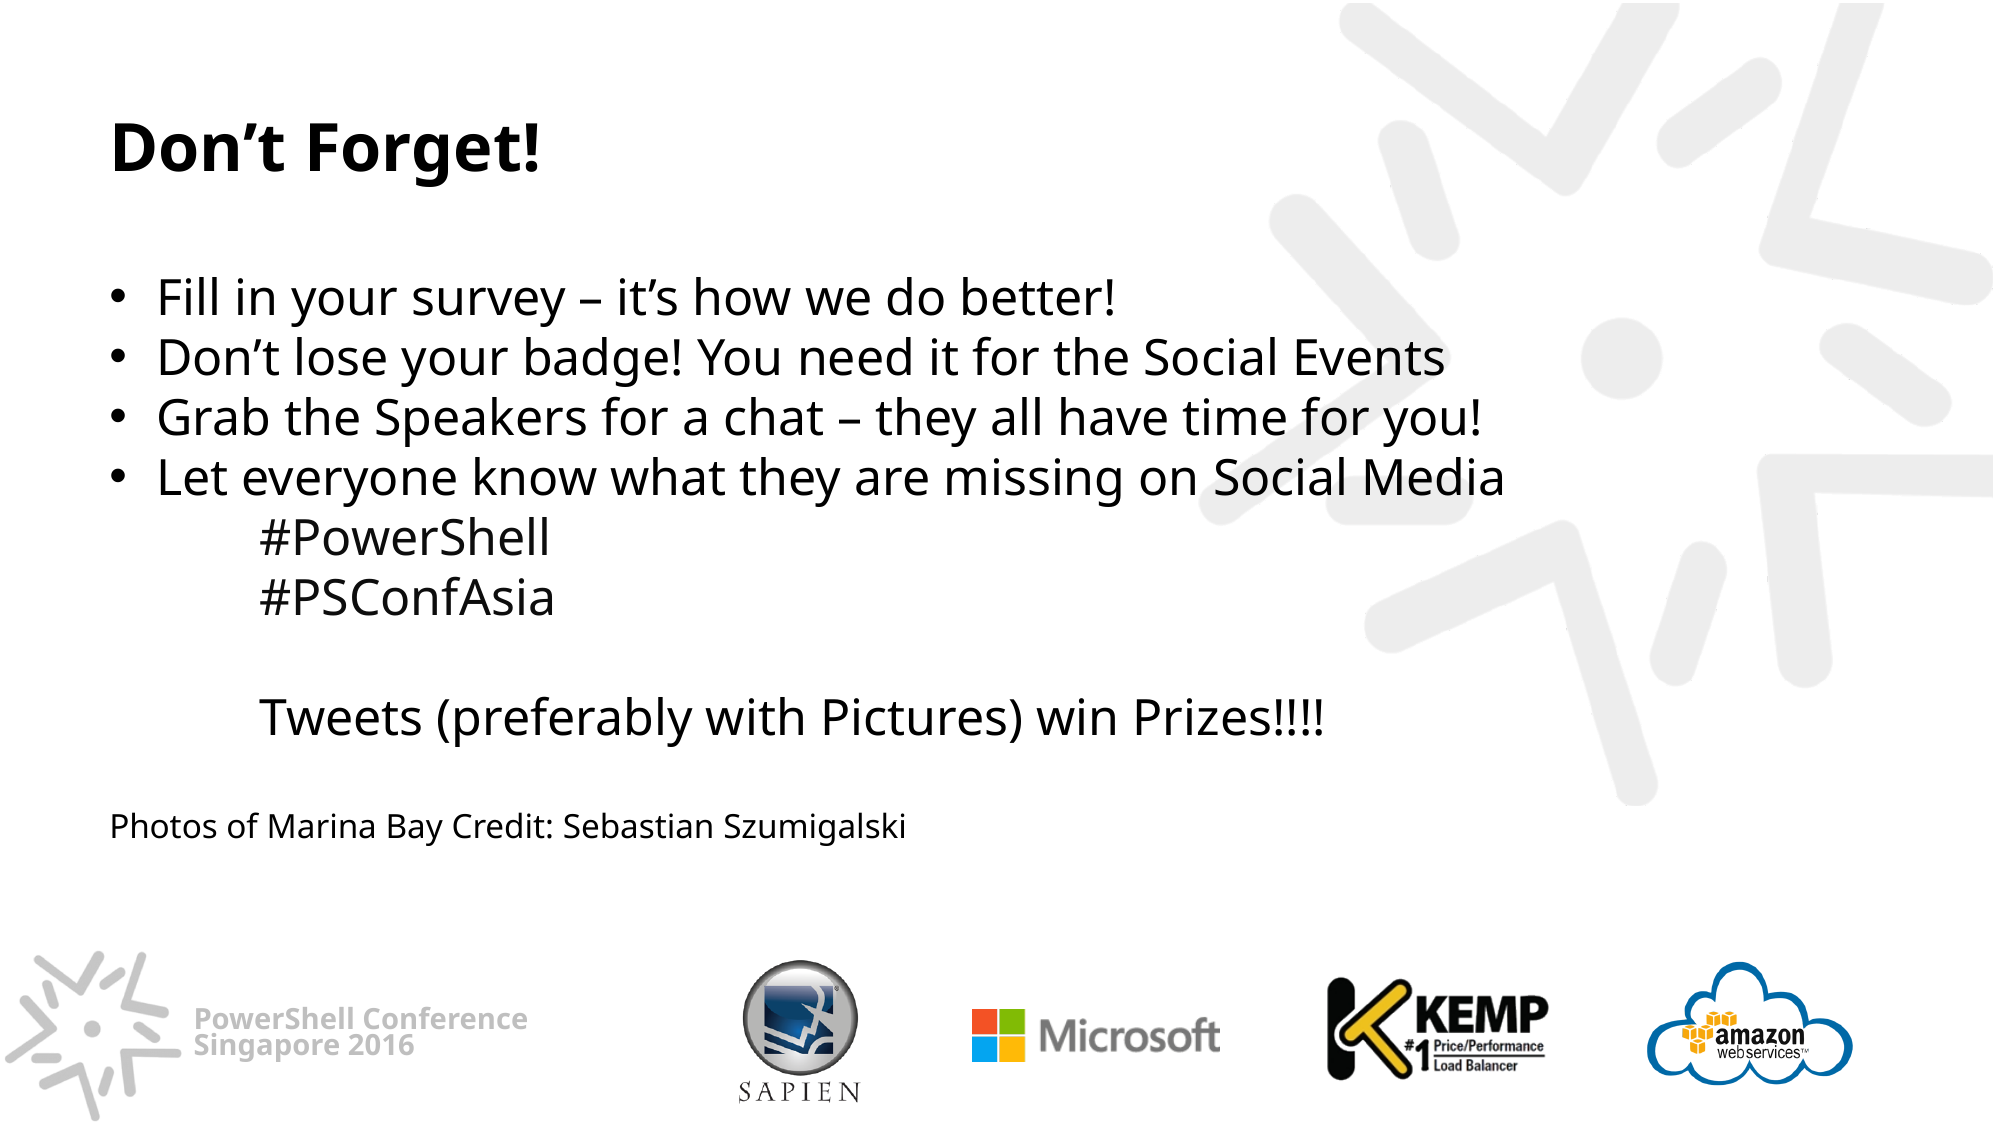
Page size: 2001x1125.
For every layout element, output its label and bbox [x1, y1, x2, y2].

picture [708, 940, 893, 1125]
picture [1299, 965, 1568, 1086]
picture [972, 1009, 1220, 1062]
picture [1190, 3, 1993, 806]
picture [1646, 960, 1854, 1090]
